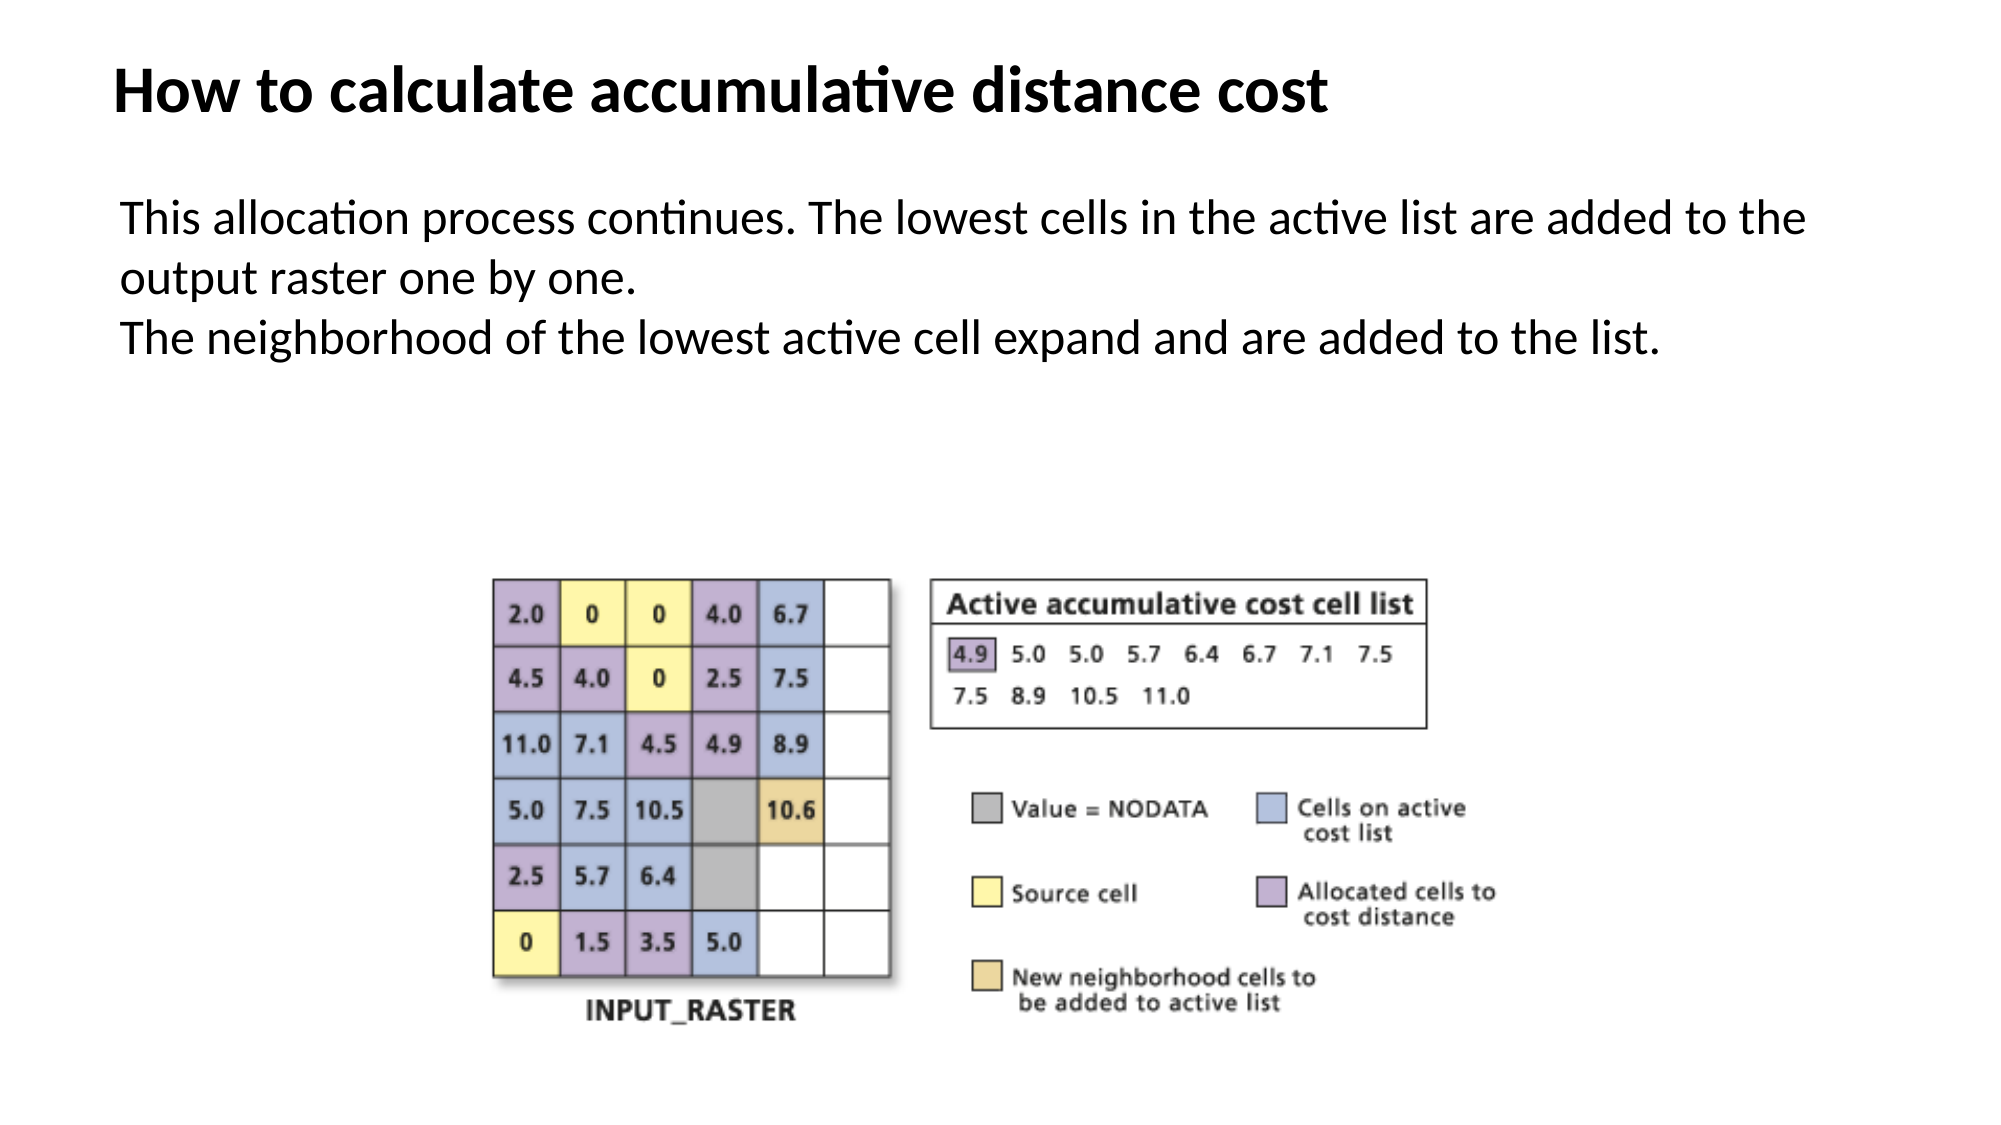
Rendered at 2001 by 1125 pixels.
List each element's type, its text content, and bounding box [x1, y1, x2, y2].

text_box This allocation process continues. The lowest cells in the active list are added to the output raster one by one. The neighborhood of the lowest active cell expand and are added to the list. [104, 177, 1957, 372]
text_box How to calculate accumulative distance cost [99, 38, 1346, 133]
picture [472, 575, 1514, 1042]
